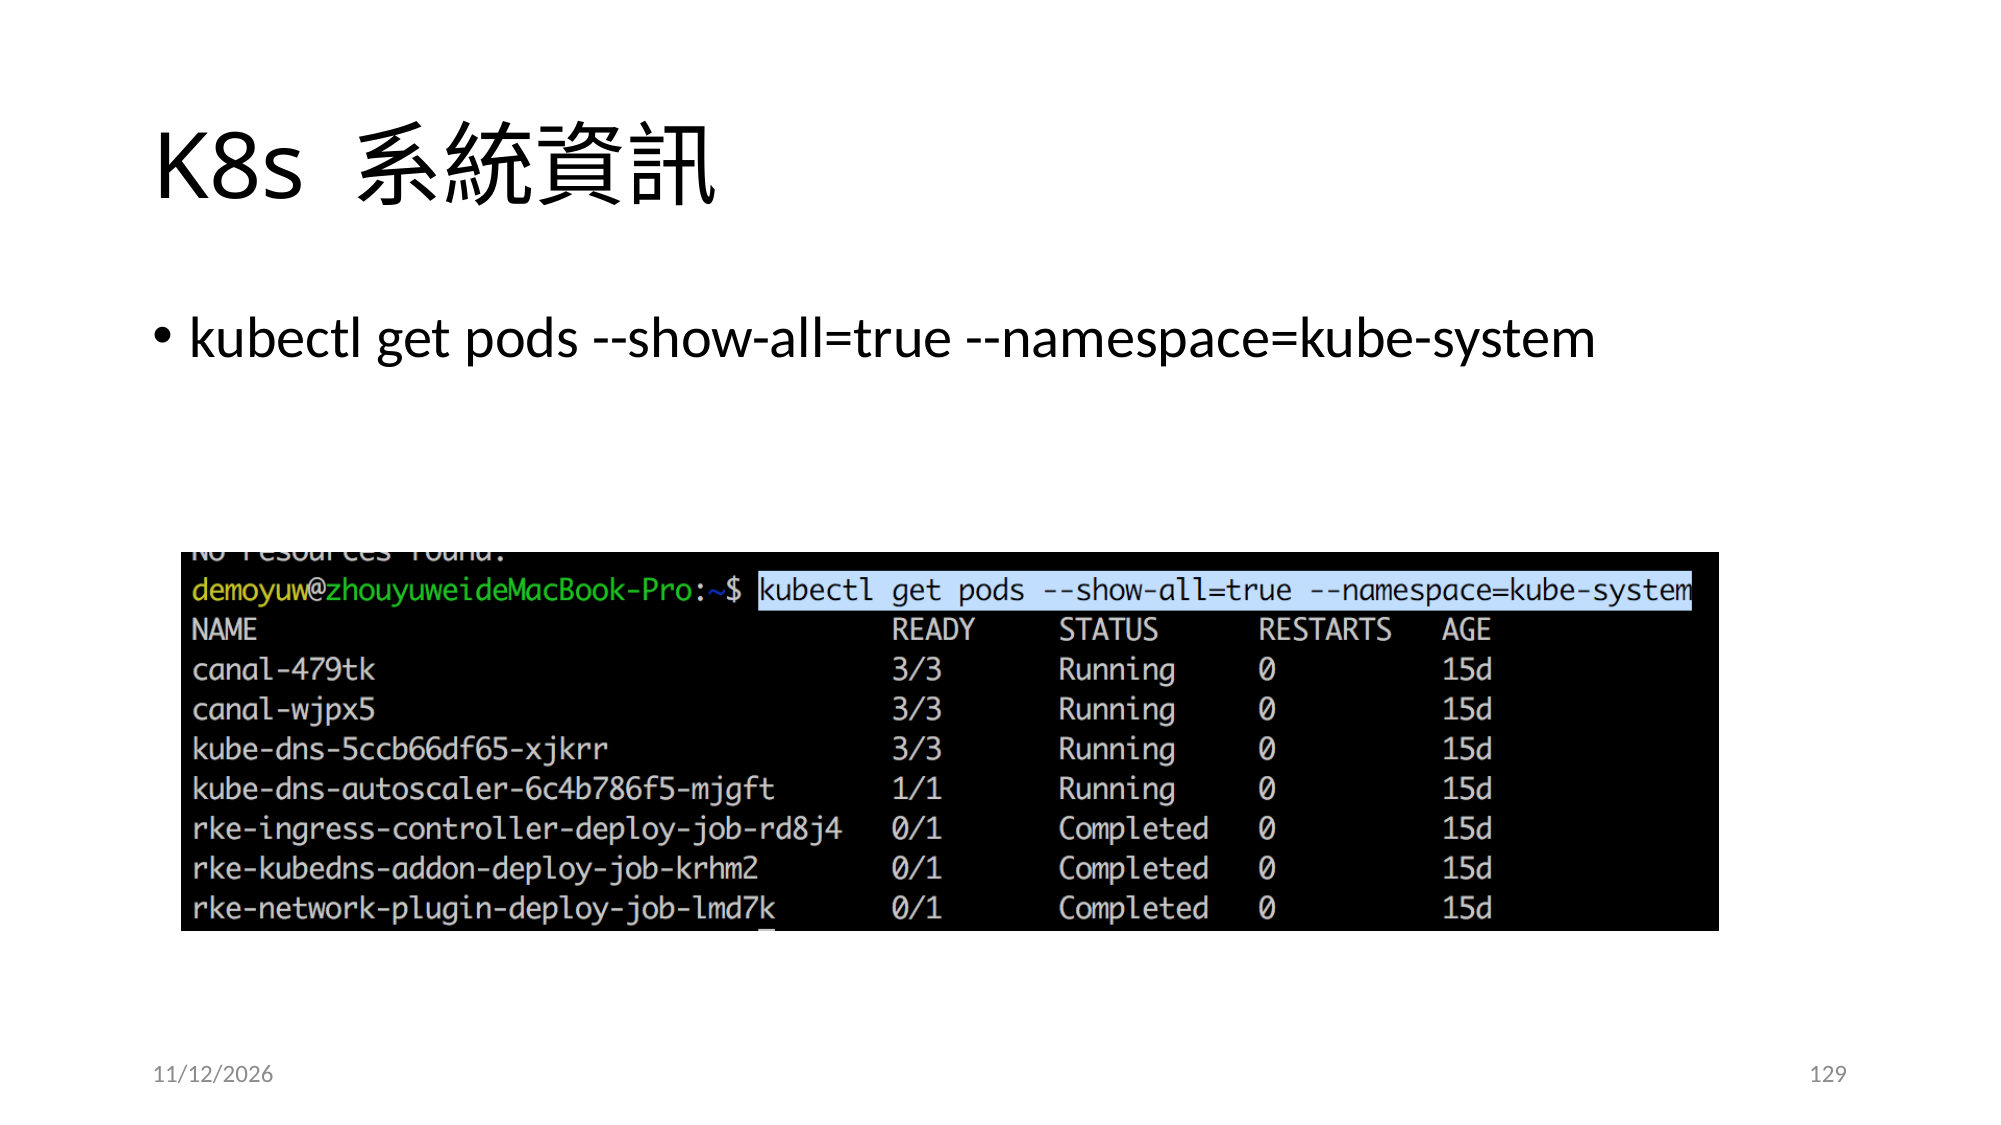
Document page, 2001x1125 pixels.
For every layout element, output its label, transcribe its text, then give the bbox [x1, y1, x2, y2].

slide_number 129 [1412, 1042, 1863, 1103]
title K8s 系統資訊 [137, 59, 1863, 278]
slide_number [137, 1042, 588, 1103]
list kubectl get pods --show-all=true --namespace=kube-system [137, 299, 1863, 1014]
picture [180, 552, 1719, 931]
